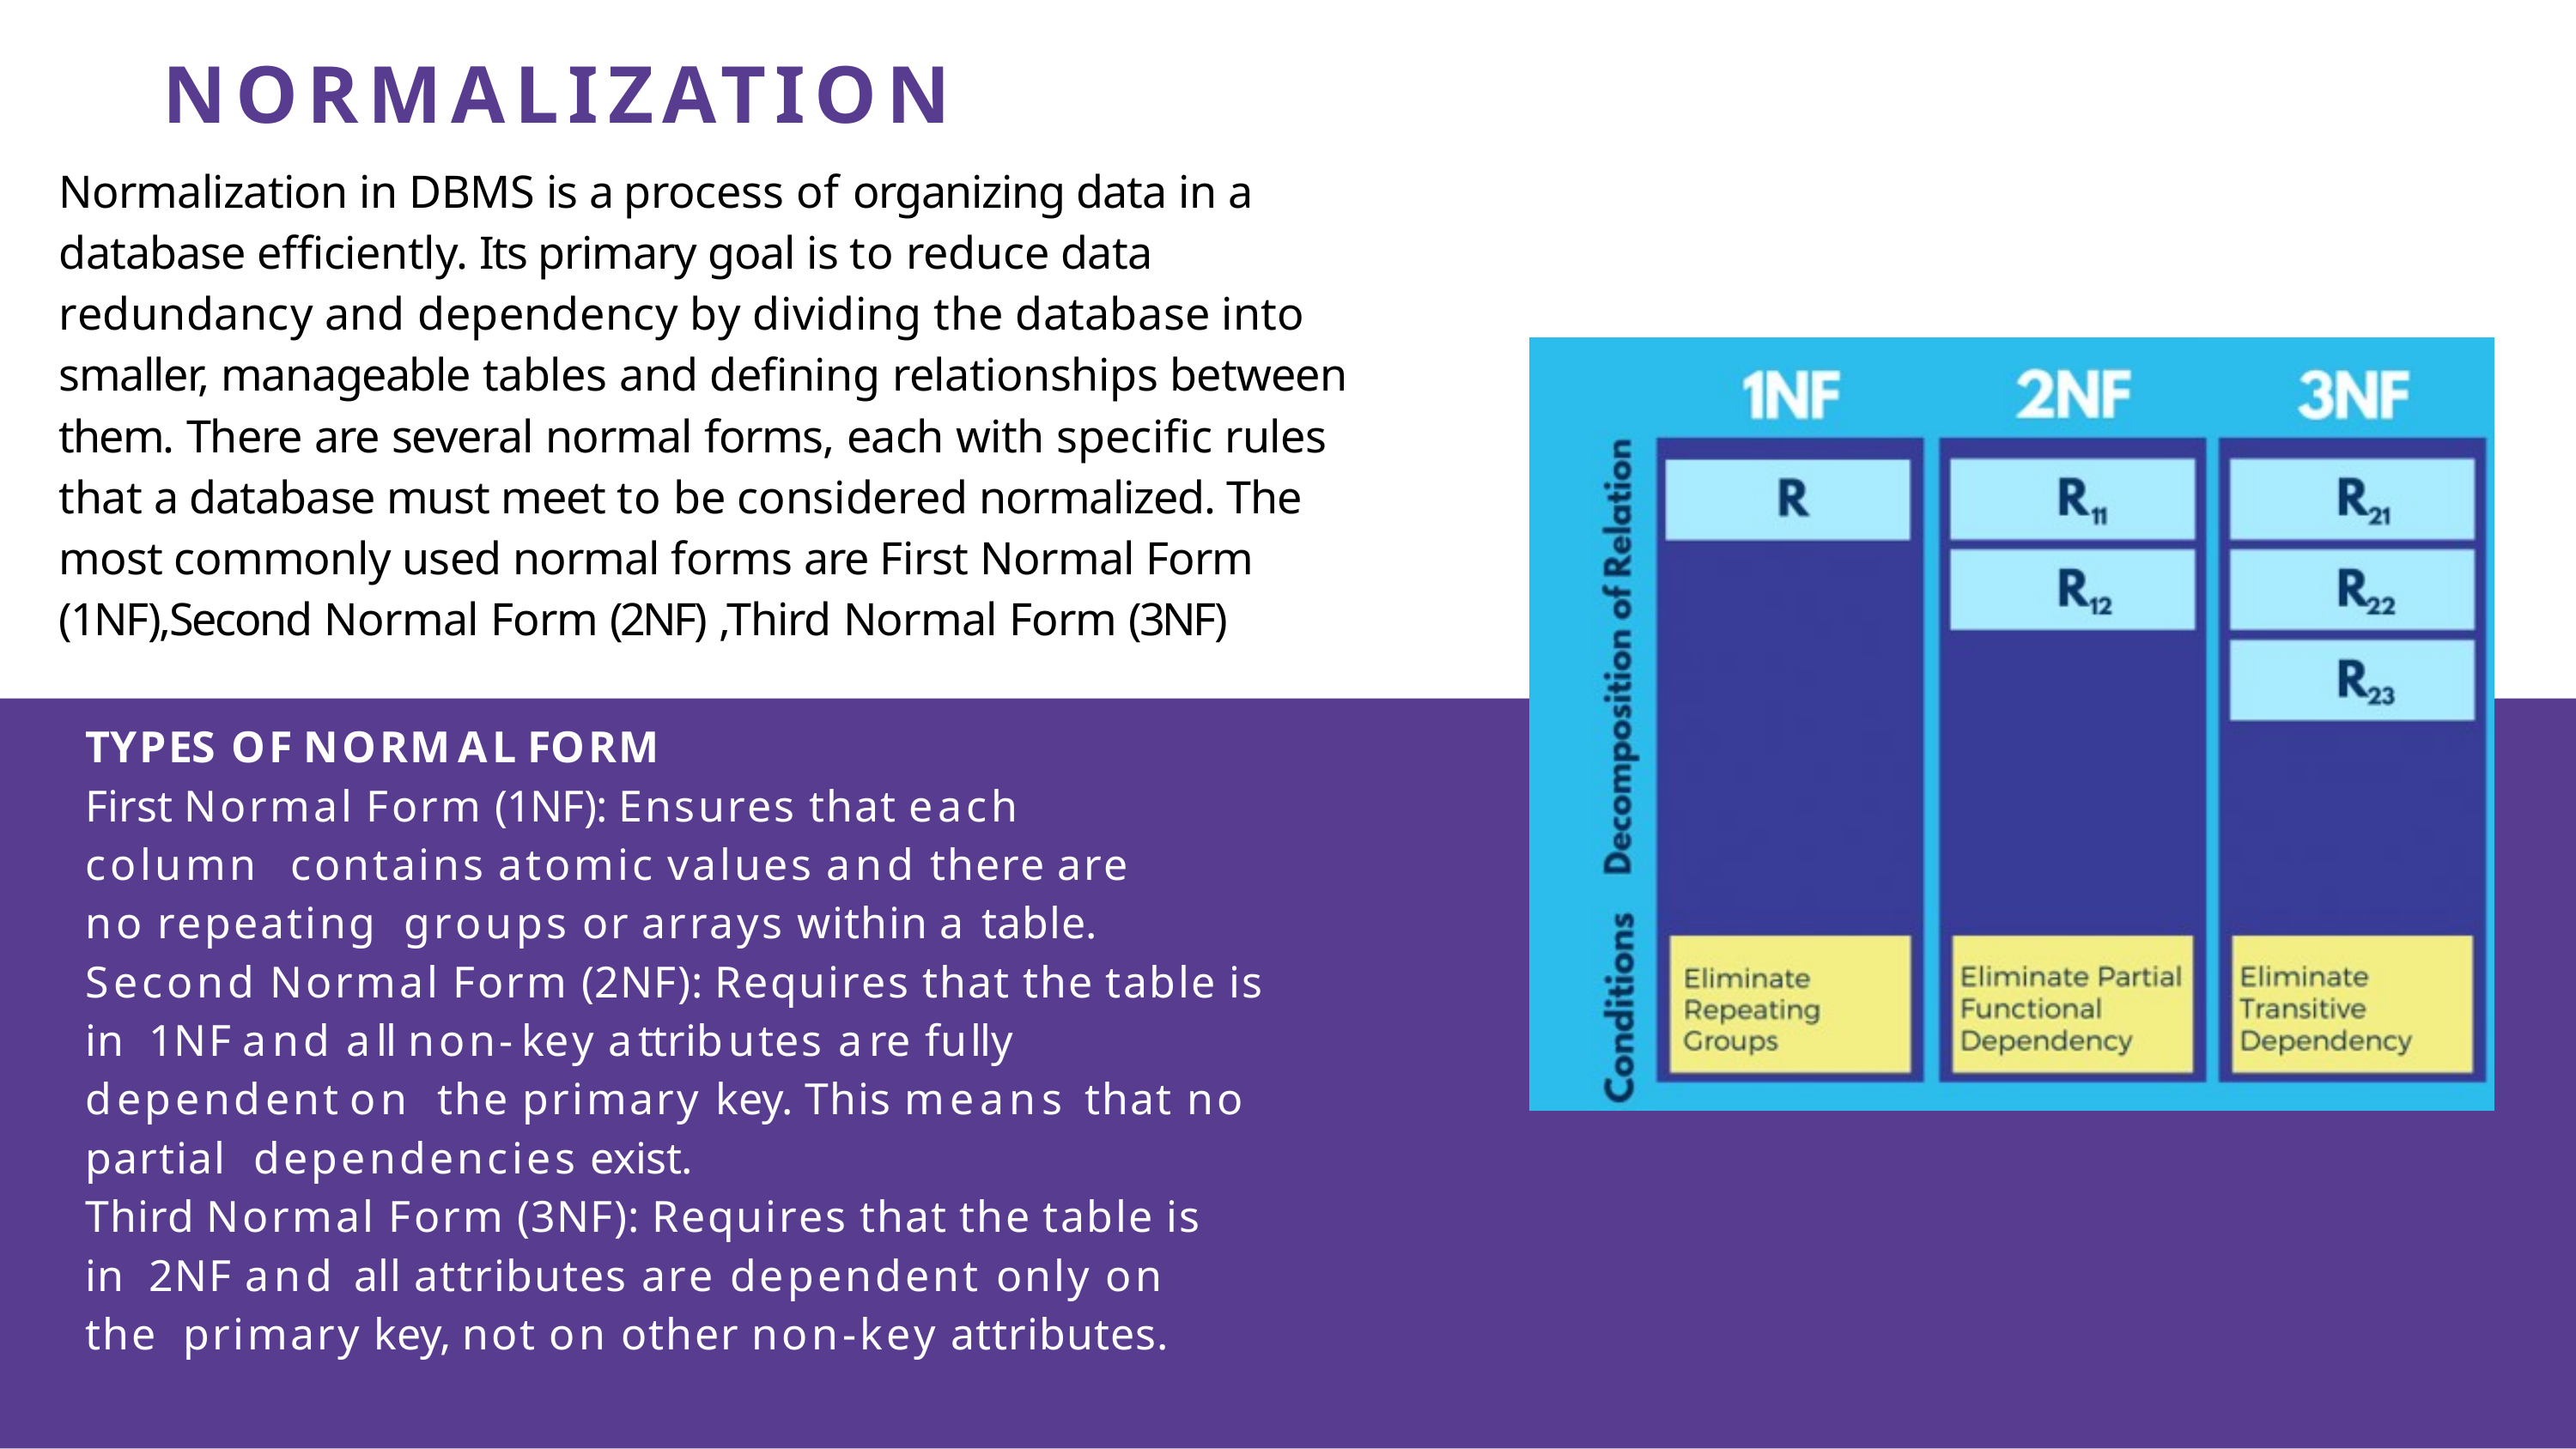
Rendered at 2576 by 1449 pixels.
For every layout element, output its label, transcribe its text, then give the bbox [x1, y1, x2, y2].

title NORMALIZATION Normalization in DBMS is a process of organizing data in a database efficiently. Its primary goal is to reduce data redundancy and dependency by dividing the database into smaller, manageable tables and defining relationships between them. There are several normal forms, each with specific rules that a database must meet to be considered normalized. The most commonly used normal forms are First Normal Form (1NF),Second Normal Form (2NF) ,Third Normal Form (3NF) [57, 0, 1417, 335]
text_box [0, 337, 2576, 1449]
